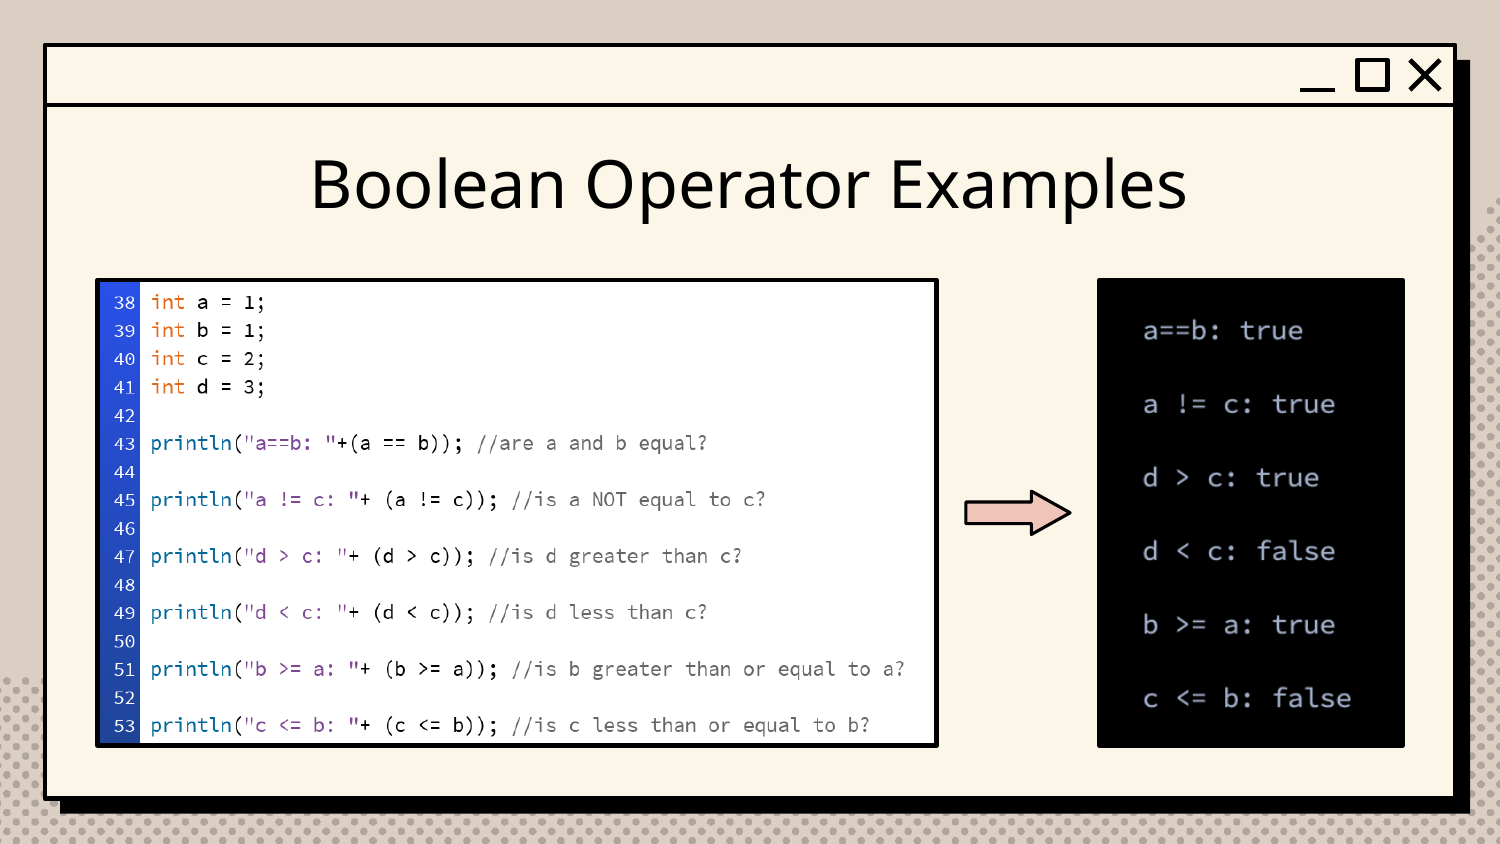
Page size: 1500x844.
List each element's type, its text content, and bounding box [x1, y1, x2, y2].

text_box [965, 491, 1071, 535]
picture [99, 282, 935, 744]
title Boolean Operator Examples [117, 126, 1383, 239]
picture [1101, 282, 1401, 744]
